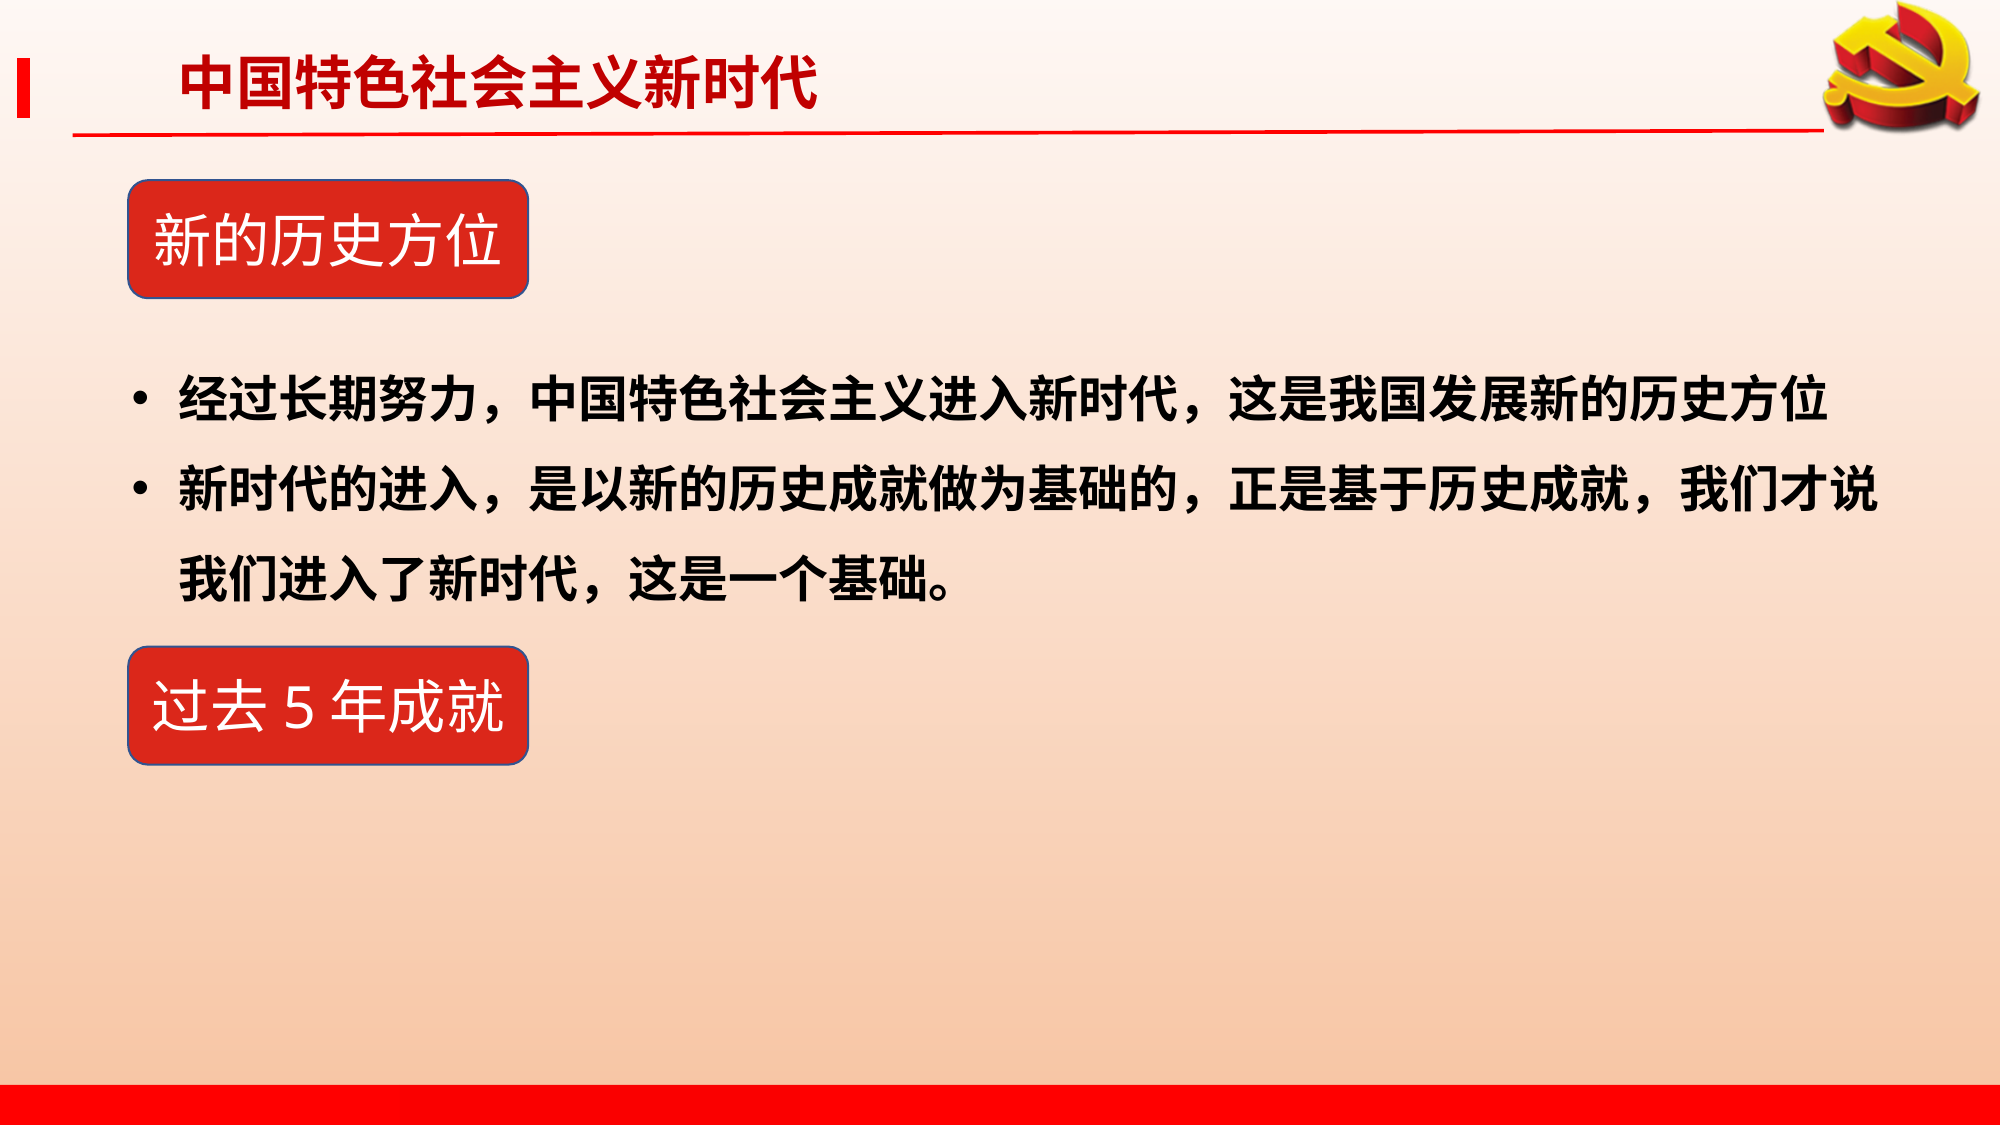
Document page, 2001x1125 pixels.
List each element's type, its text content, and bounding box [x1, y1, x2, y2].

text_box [0, 1084, 2000, 1125]
text_box 过去5年成就 [127, 645, 530, 766]
text_box 中国特色社会主义新时代 [38, 46, 958, 117]
text_box 新的历史方位 [127, 179, 530, 300]
text_box [17, 58, 30, 118]
text_box 经过长期努力，中国特色社会主义进入新时代，这是我国发展新的历史方位 新时代的进入，是以新的历史成就做为基础的，正是基于历史成就，我们才说我们进入了新时代，这是一个基础。 [116, 329, 1909, 685]
picture [1817, 0, 2000, 136]
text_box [72, 130, 1817, 136]
